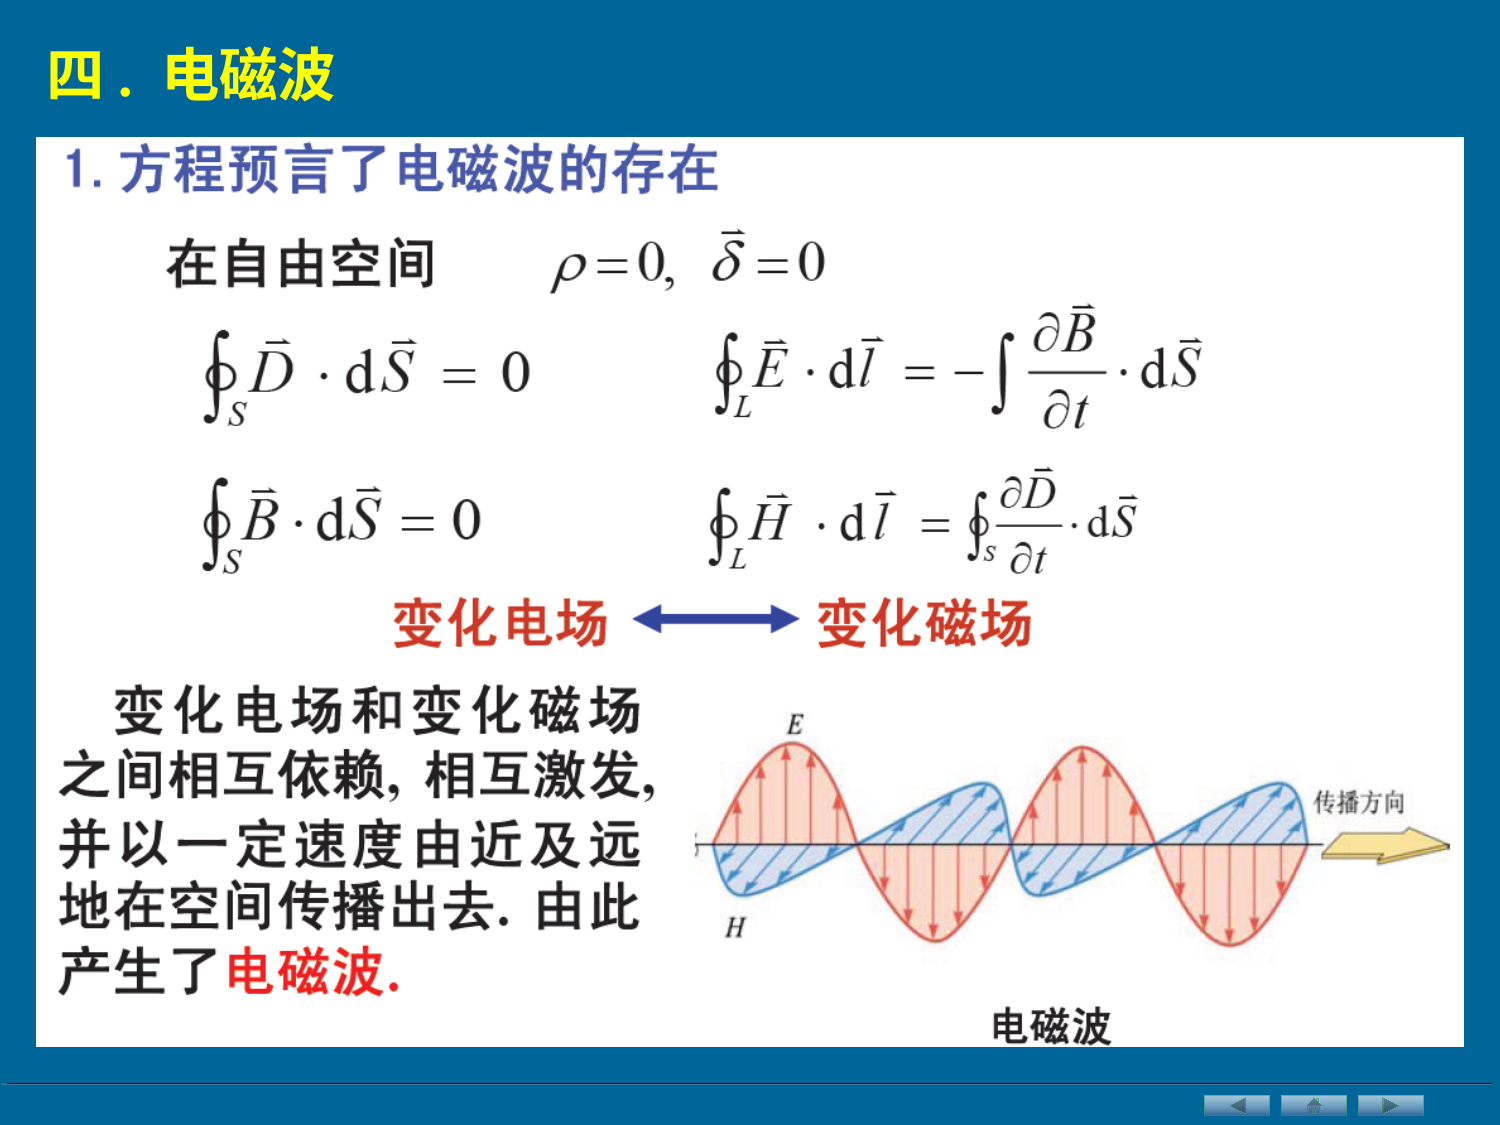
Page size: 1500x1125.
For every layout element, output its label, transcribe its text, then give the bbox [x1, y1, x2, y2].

picture [37, 138, 1463, 1046]
text_box 四. 电磁波 [31, 31, 1057, 116]
